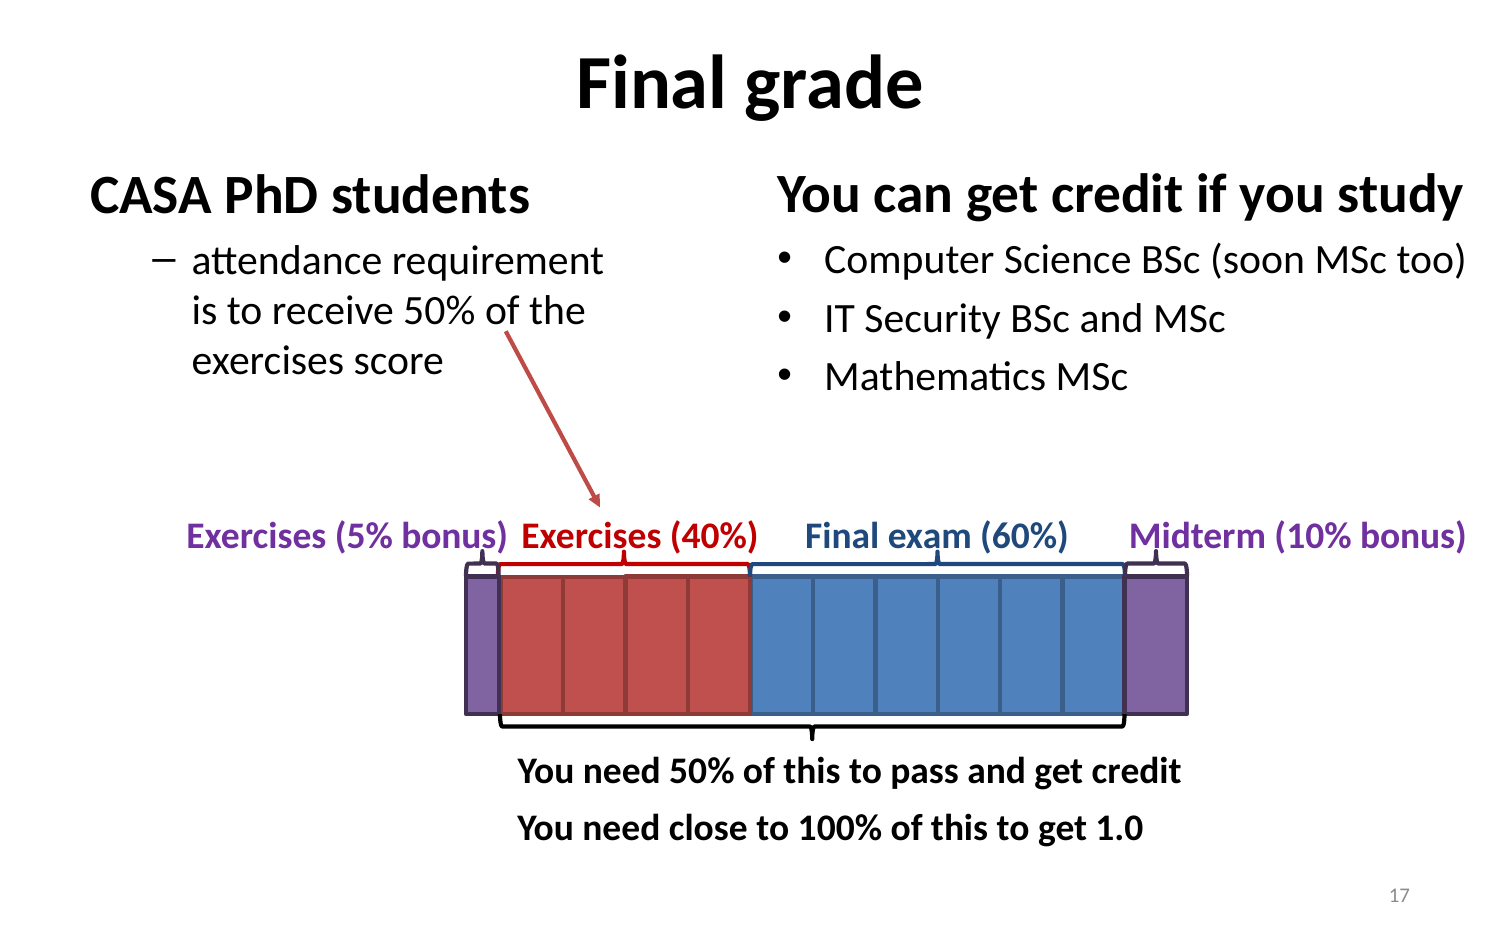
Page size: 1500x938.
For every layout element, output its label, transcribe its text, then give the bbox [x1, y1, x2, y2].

text_box [873, 577, 936, 714]
text_box Midterm (10% bonus) [1114, 503, 1483, 564]
text_box [464, 574, 501, 716]
text_box Exercises (40%) [524, 503, 774, 564]
text_box [936, 577, 998, 714]
text_box [998, 577, 1060, 714]
text_box [561, 577, 623, 714]
text_box [811, 577, 873, 714]
list CASA PhD students attendance requirement is to receive 50% of the exercises score [75, 150, 738, 439]
text_box [499, 564, 750, 577]
slide_number 17 [1074, 868, 1425, 919]
text_box [752, 577, 811, 714]
text_box You can get credit if you study Computer Science BSc (soon MSc too) IT Security BSc and MSc Mathematics MSc [762, 150, 1485, 447]
text_box [1122, 574, 1189, 716]
text_box Final exam (60%) [790, 503, 1085, 563]
text_box [1060, 577, 1122, 714]
text_box [465, 564, 500, 577]
text_box You need close to 100% of this to get 1.0 [502, 795, 1160, 856]
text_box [505, 330, 601, 508]
text_box [749, 550, 1125, 577]
text_box [501, 577, 561, 714]
text_box [1124, 550, 1188, 577]
text_box You need 50% of this to pass and get credit [502, 739, 1198, 799]
text_box [686, 577, 752, 714]
text_box [499, 714, 1126, 739]
title Final grade [75, 0, 1425, 157]
text_box [623, 577, 686, 714]
text_box Exercises (5% bonus) [171, 503, 524, 564]
